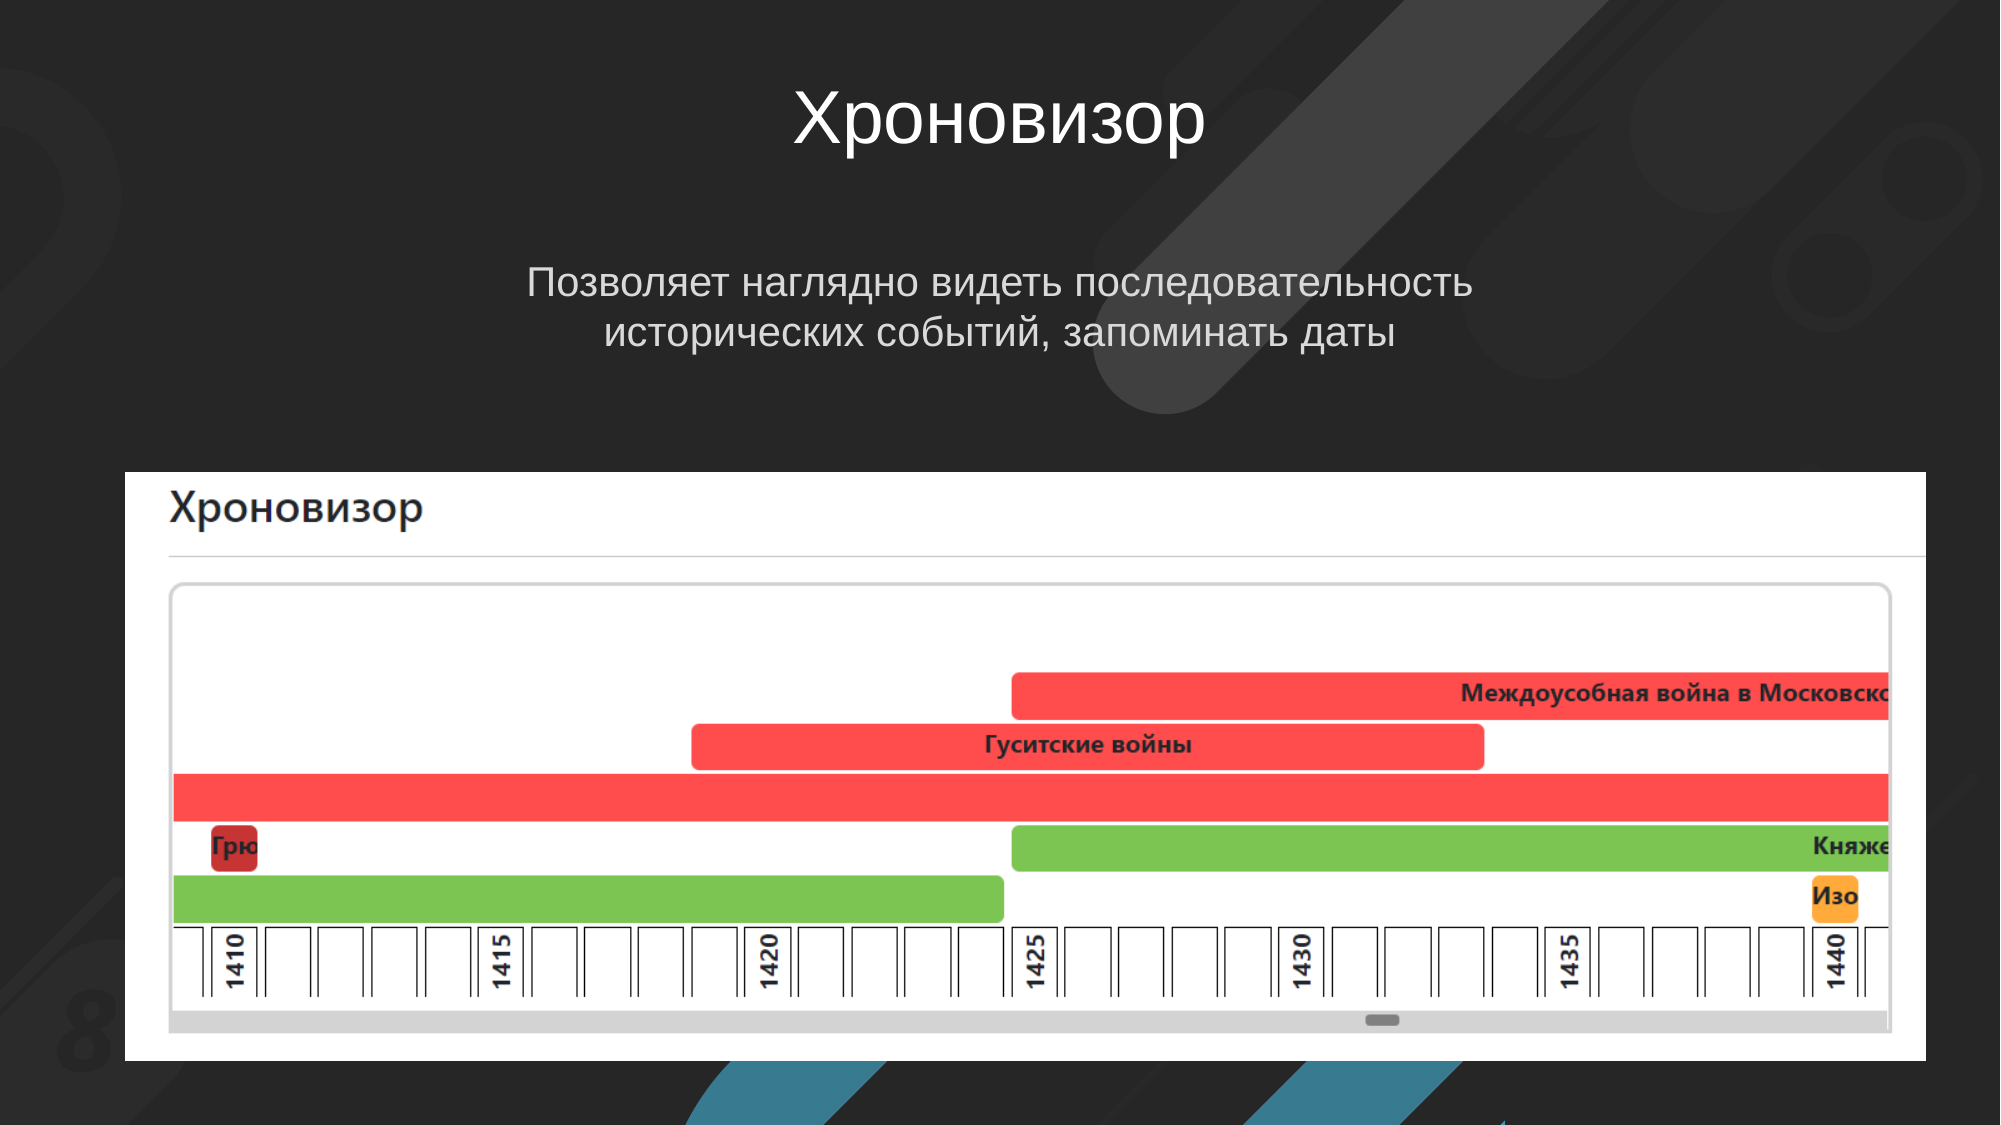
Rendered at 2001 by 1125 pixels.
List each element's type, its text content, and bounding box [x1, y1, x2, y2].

text_box Хроновизор [639, 60, 1361, 166]
text_box [684, 1061, 889, 1125]
text_box Позволяет наглядно видеть последовательность исторических событий, запоминать даты [495, 247, 1505, 363]
picture [125, 472, 1926, 1061]
text_box [1094, 363, 1248, 416]
text_box [1156, 0, 1611, 247]
text_box [1241, 1061, 1465, 1125]
